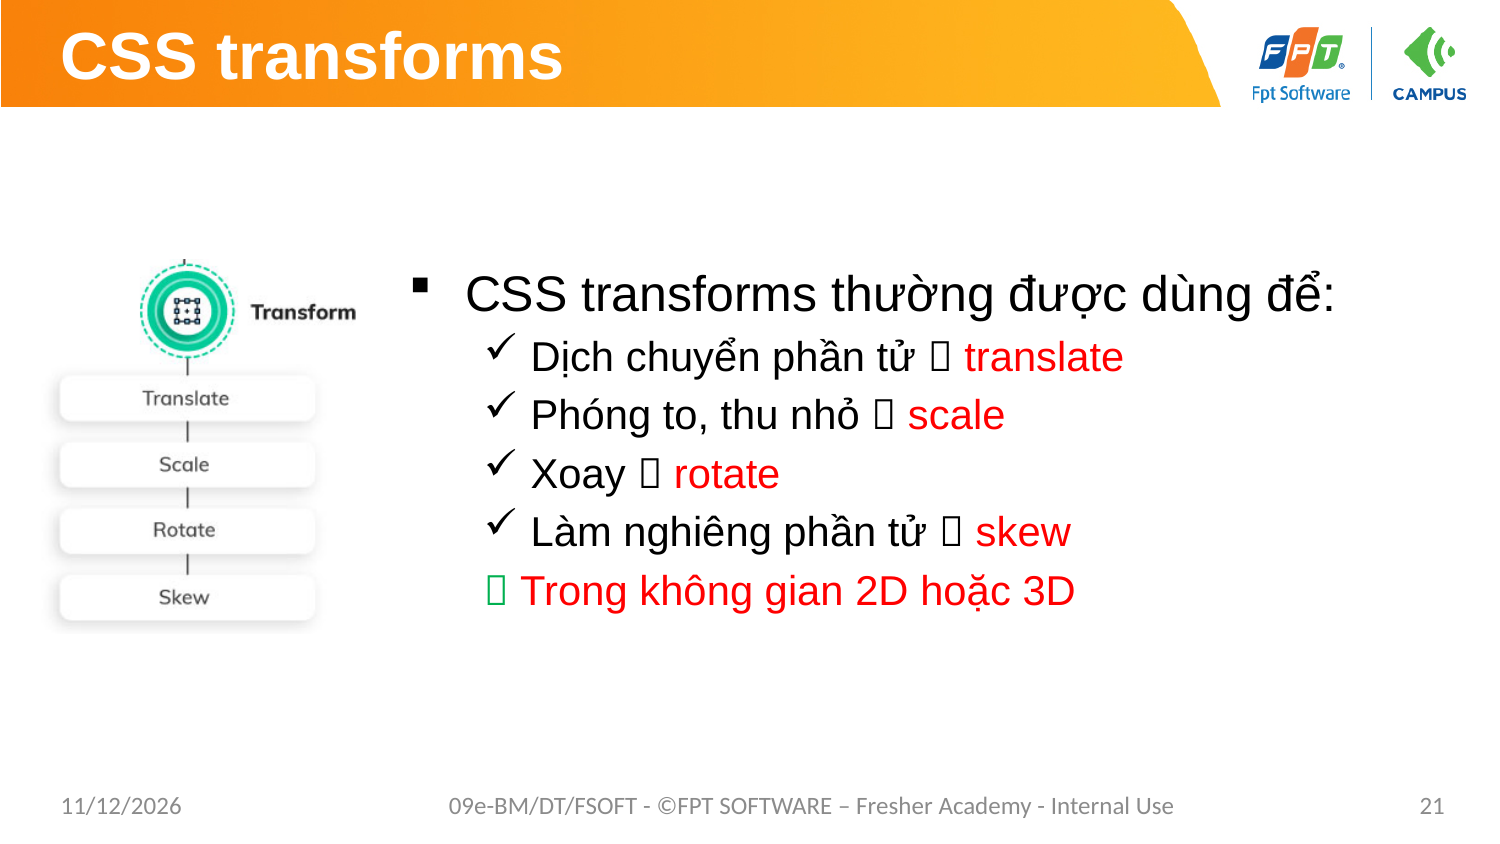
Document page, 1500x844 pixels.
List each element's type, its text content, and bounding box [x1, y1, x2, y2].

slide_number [45, 782, 270, 827]
title CSS transforms [45, 0, 1176, 106]
picture [1, 0, 1499, 844]
slide_number 21 [1350, 782, 1461, 827]
footer 09e-BM/DT/FSOFT - ©FPT SOFTWARE – Fresher Academy - Internal Use [289, 782, 1335, 827]
list CSS transforms thường được dùng để: Dịch chuyển phần tử  translate Phóng to, thu nhỏ  scale Xoay  rotate Làm nghiêng phần tử  skew  Trong không gian 2D hoặc 3D [393, 254, 1461, 754]
